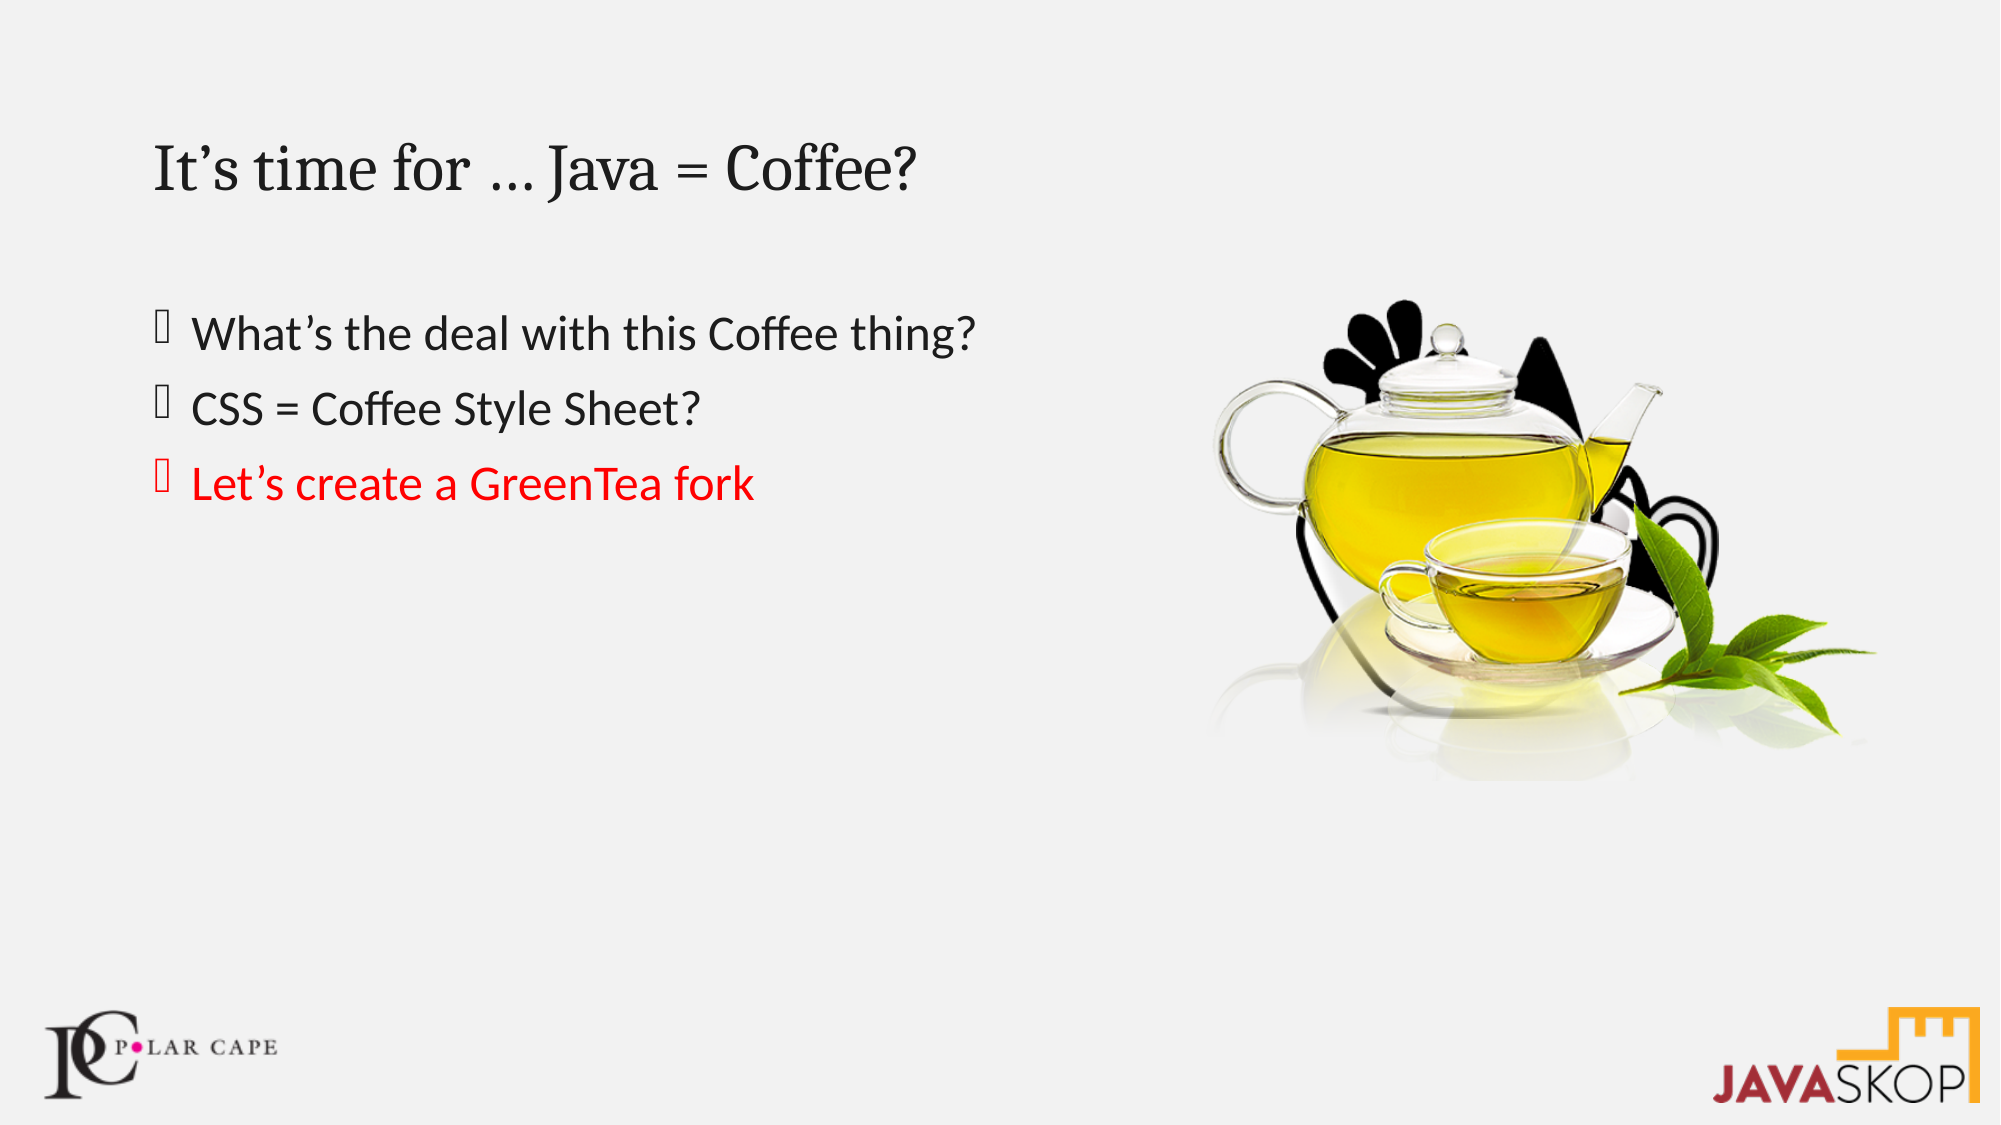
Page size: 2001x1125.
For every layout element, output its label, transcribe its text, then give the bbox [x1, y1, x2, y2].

list What’s the deal with this Coffee thing? CSS = Coffee Style Sheet? Let’s create a GreenTea fork [138, 299, 1864, 1014]
picture [1174, 297, 1906, 781]
picture [41, 1007, 281, 1103]
picture [1713, 1007, 1980, 1103]
title It’s time for … Java = Coffee? [138, 60, 1864, 278]
